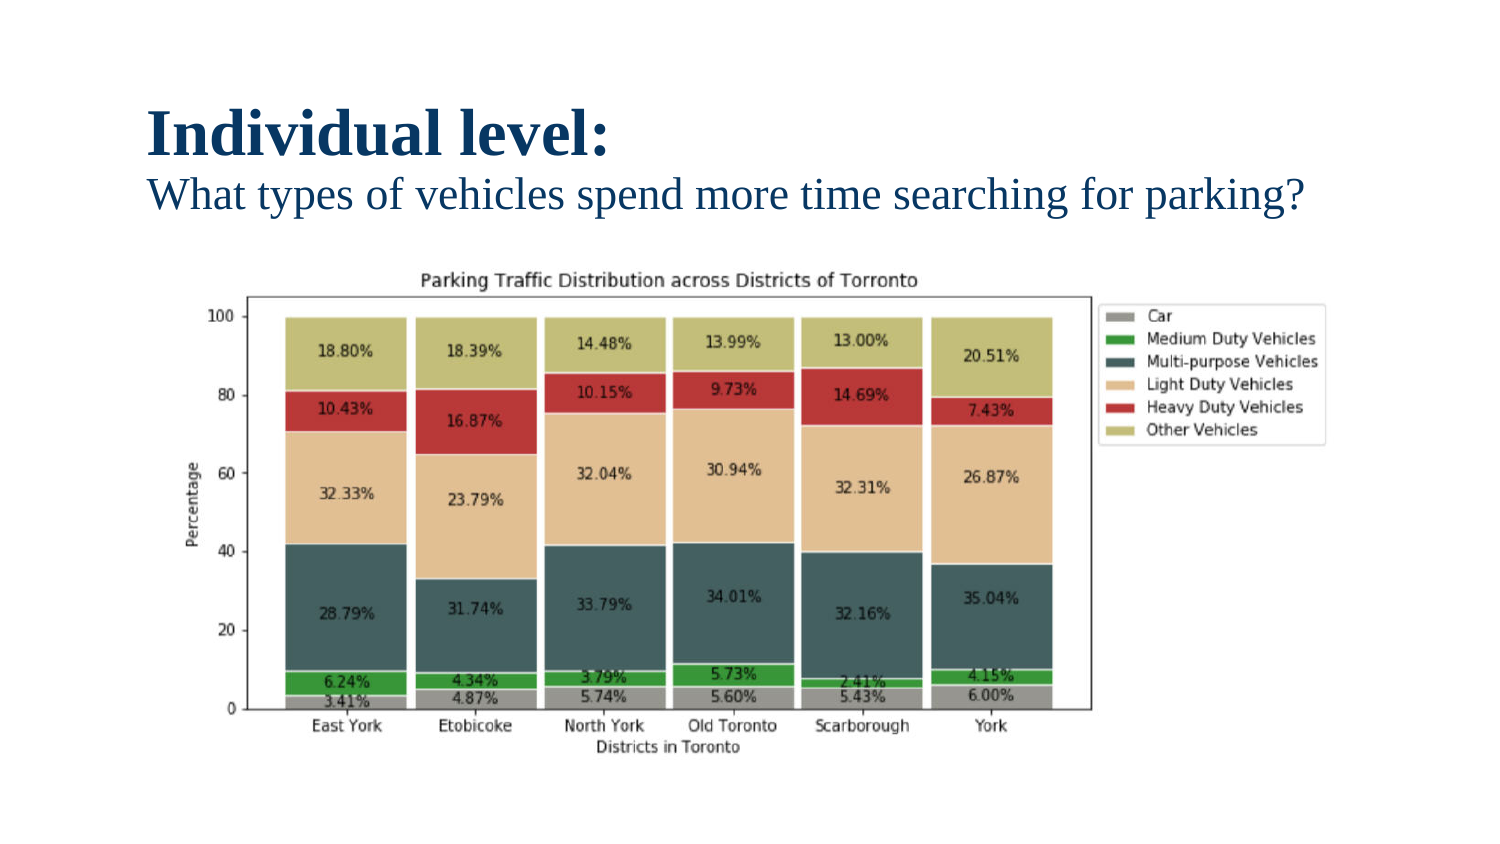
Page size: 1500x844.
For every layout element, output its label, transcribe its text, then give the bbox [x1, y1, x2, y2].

title Individual level: What types of vehicles spend more time searching for parking? [131, 59, 1370, 258]
picture [153, 253, 1347, 767]
